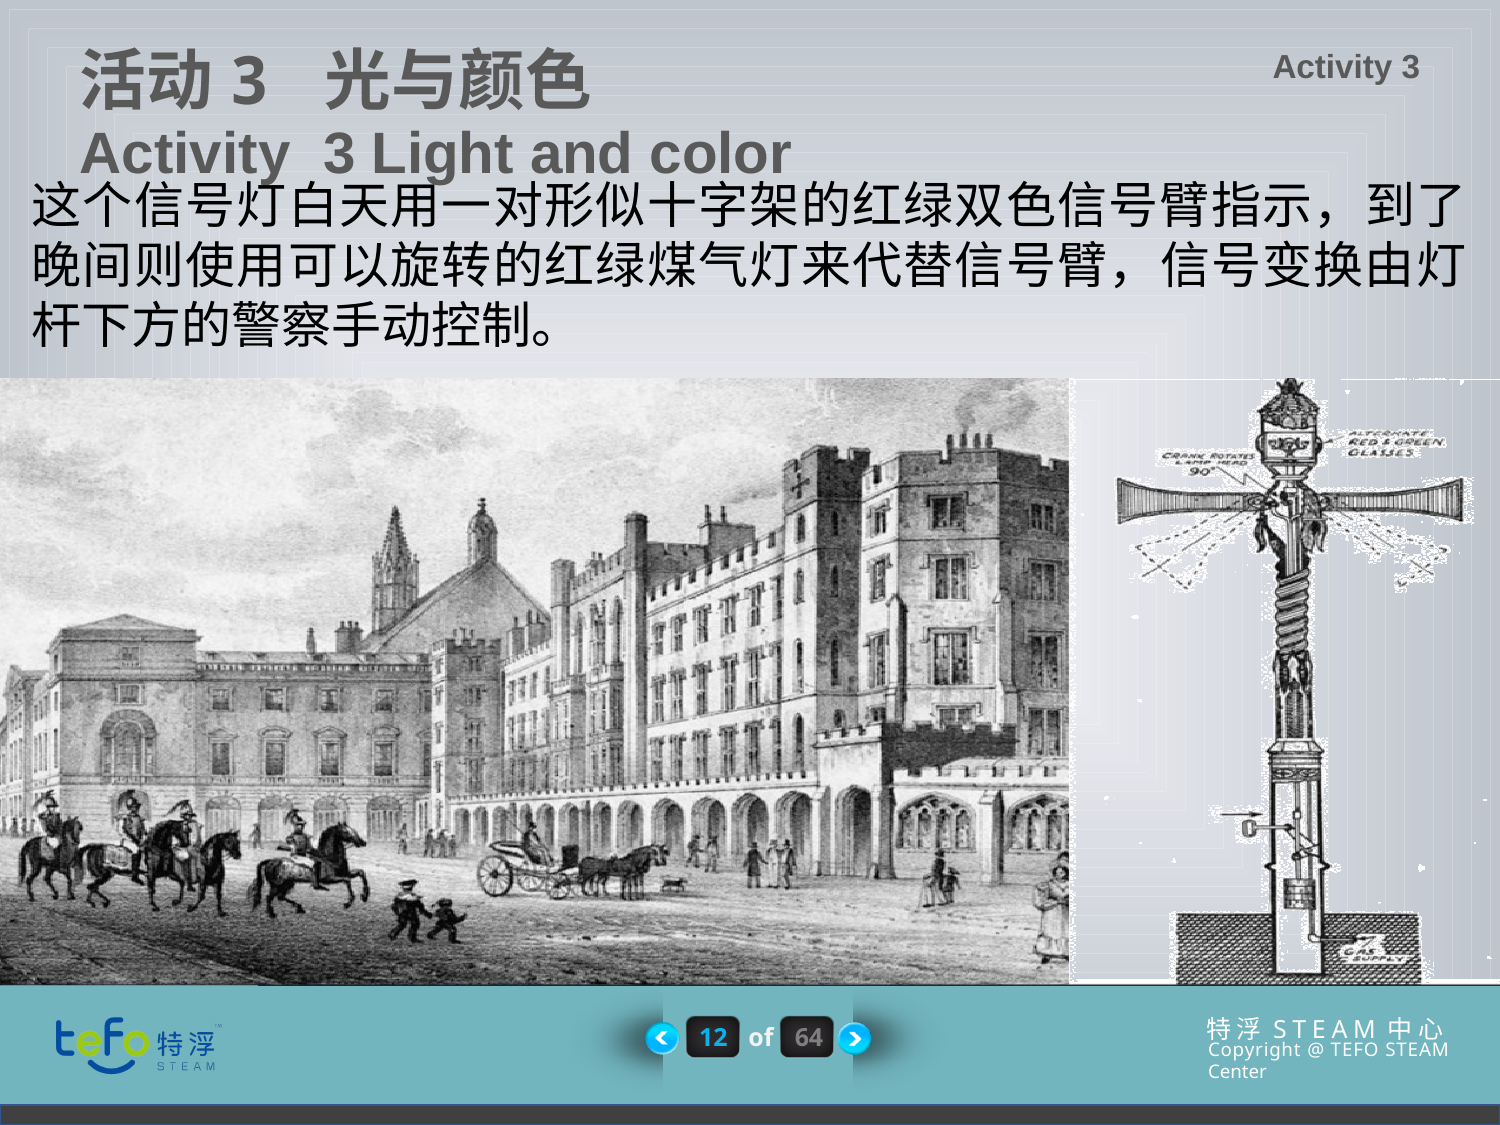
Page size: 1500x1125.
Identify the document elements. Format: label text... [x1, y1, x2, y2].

picture [683, 1012, 744, 1062]
text_box Activity 3 Light and color [64, 73, 1075, 166]
text_box Copyright @ TEFO STEAM Center [1193, 1030, 1500, 1090]
picture [53, 1015, 224, 1076]
text_box 活动3 光与颜色 [64, 0, 1002, 132]
text_box [0, 986, 1500, 1104]
text_box of [744, 1014, 777, 1059]
text_box [0, 1104, 1500, 1125]
picture [0, 378, 1500, 1100]
text_box Activity 3 [1075, 38, 1435, 166]
text_box 这个信号灯白天用一对形似十字架的红绿双色信号臂指示，到了晚间则使用可以旋转的红绿煤气灯来代替信号臂，信号变换由灯杆下方的警察手动控制。 [16, 166, 1481, 362]
text_box 特浮STEAM中心 [1191, 1006, 1500, 1052]
